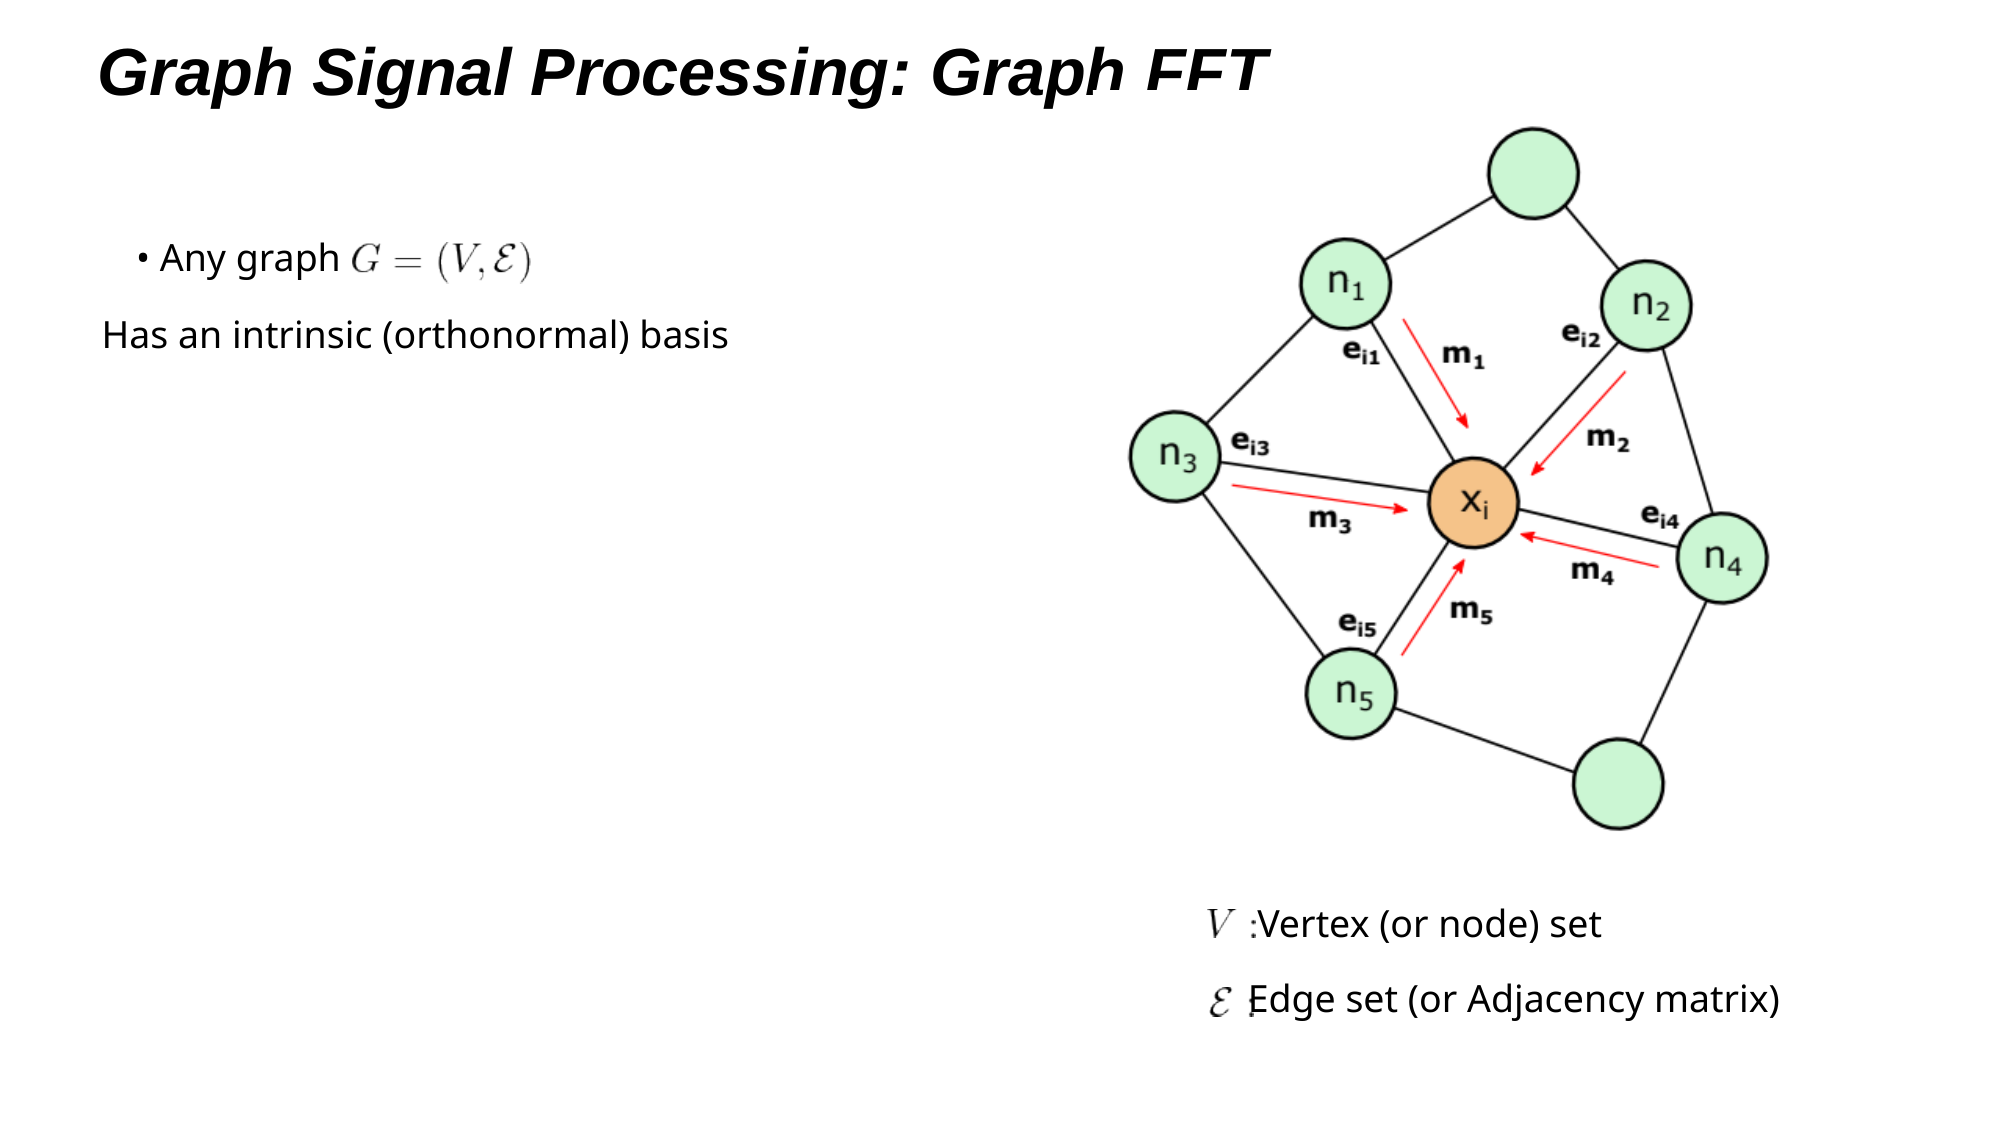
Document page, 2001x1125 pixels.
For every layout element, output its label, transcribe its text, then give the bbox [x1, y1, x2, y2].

text_box Has an intrinsic (orthonormal) basis [86, 303, 764, 364]
text_box Graph Signal Processing: Graph FFT [82, 0, 2000, 118]
picture [1207, 908, 1257, 938]
text_box Vertex (or node) set [1242, 893, 1618, 953]
picture [351, 242, 531, 284]
picture [1209, 987, 1255, 1017]
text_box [1060, 89, 1830, 891]
text_box • Any graph [121, 226, 366, 287]
text_box Edge set (or Adjacency matrix) [1233, 968, 1796, 1028]
